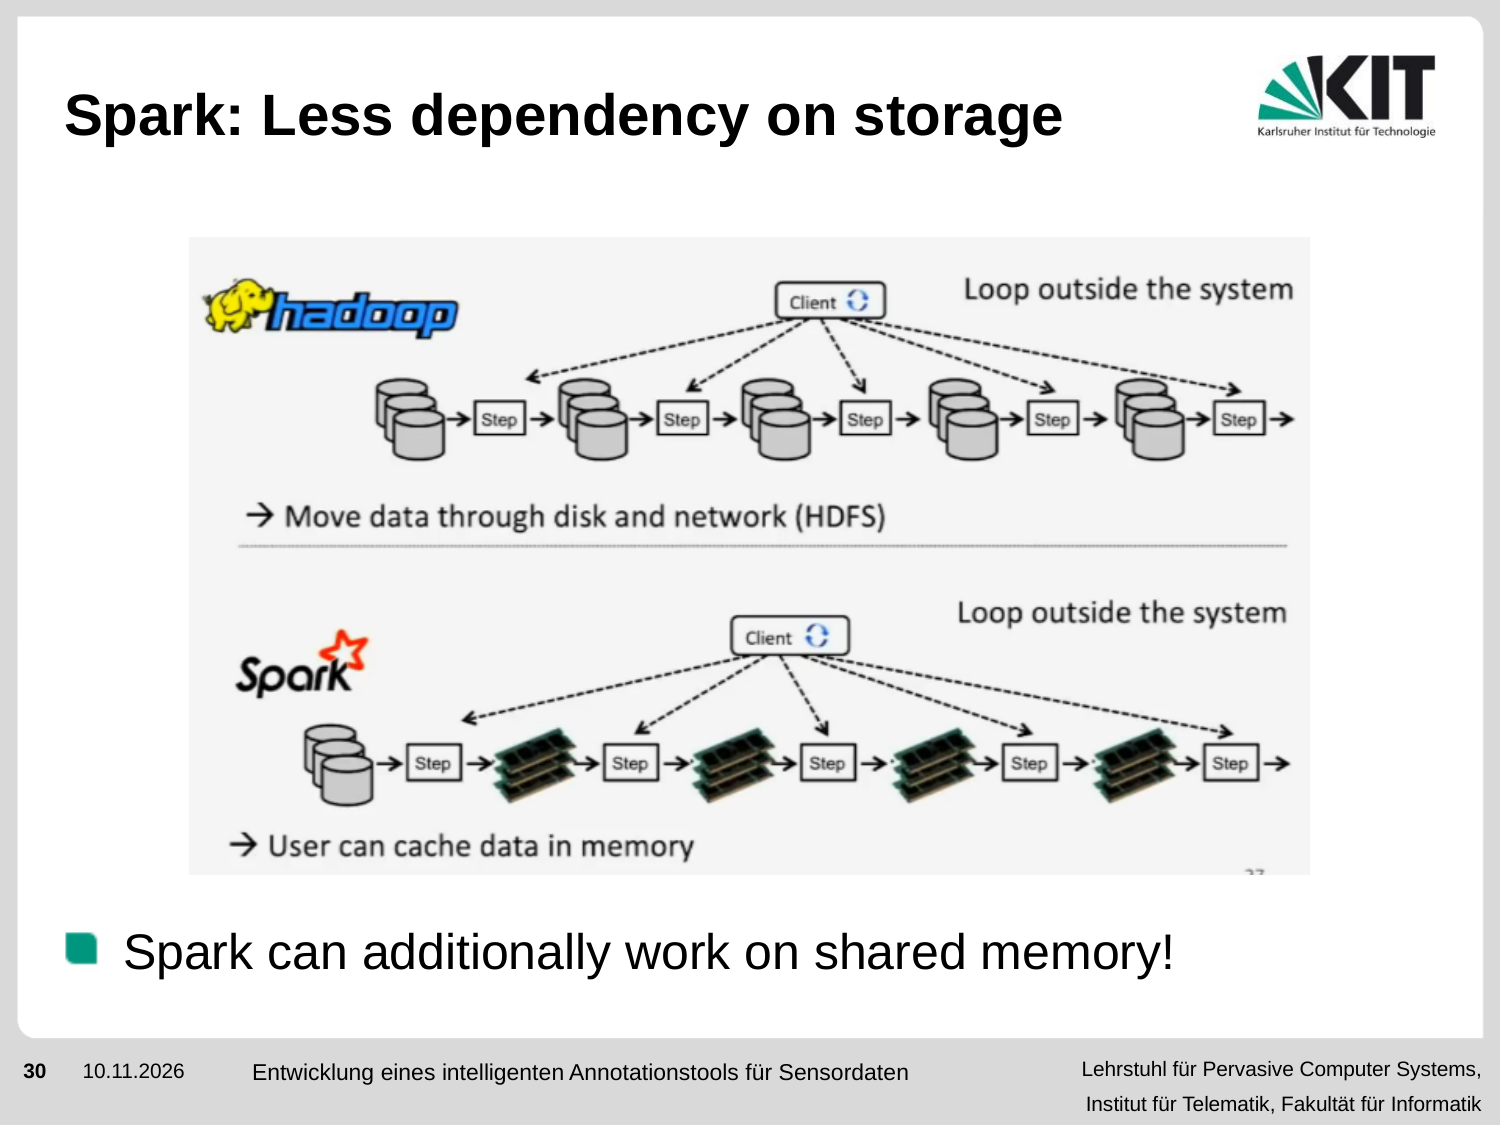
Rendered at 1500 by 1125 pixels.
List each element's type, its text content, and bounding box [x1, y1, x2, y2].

footer Entwicklung eines intelligenten Annotationstools für Sensordaten [211, 1056, 957, 1117]
picture [0, 0, 1500, 1125]
list Spark can additionally work on shared memory! [63, 919, 1436, 1008]
title Spark: Less dependency on storage [63, 54, 1199, 148]
